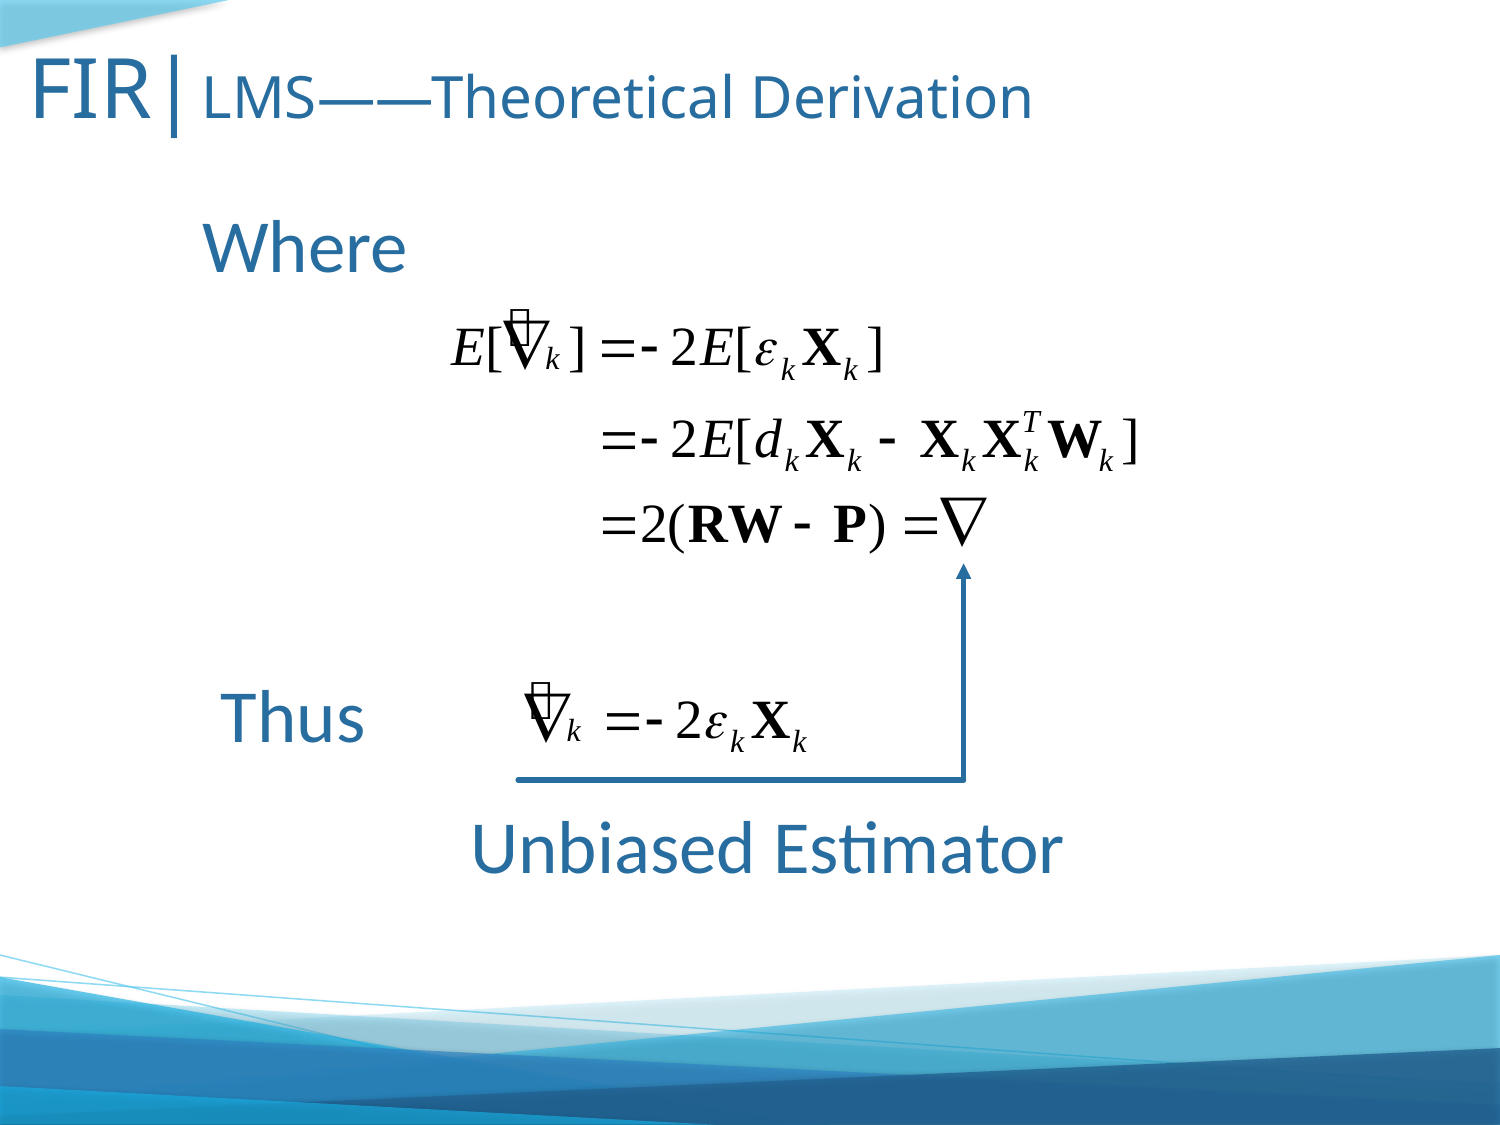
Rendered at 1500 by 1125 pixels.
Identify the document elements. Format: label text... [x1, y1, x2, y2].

text_box Thus [205, 660, 398, 765]
text_box Where [187, 190, 441, 295]
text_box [517, 668, 819, 767]
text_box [440, 295, 1148, 564]
text_box Unbiased Estimator [455, 791, 1098, 896]
text_box FIR| LMS——Theoretical Derivation [13, 27, 1176, 190]
